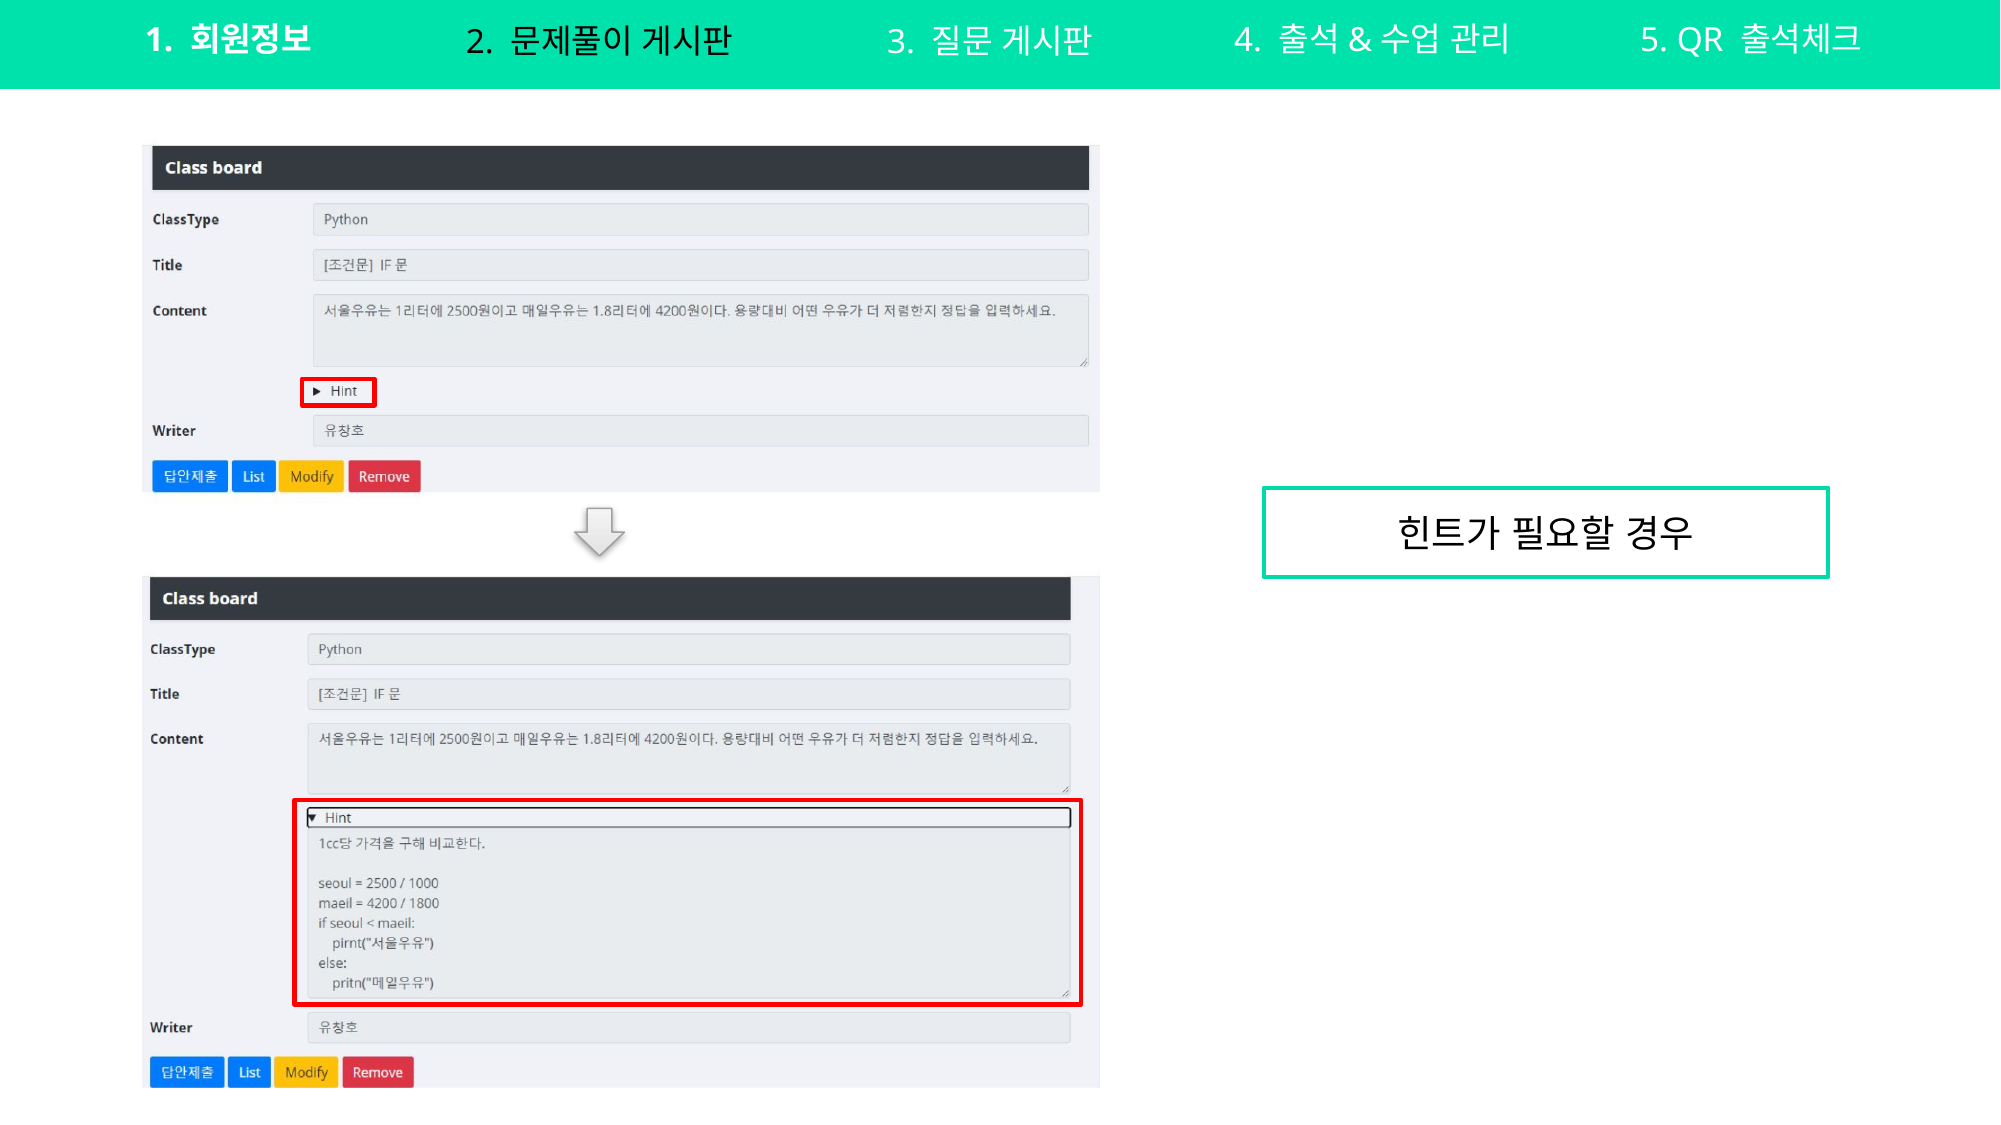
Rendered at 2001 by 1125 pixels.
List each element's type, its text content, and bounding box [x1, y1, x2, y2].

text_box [0, 10, 1547, 72]
picture [142, 134, 1100, 504]
picture [142, 568, 1100, 1088]
text_box [574, 513, 626, 557]
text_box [1549, 10, 1912, 74]
text_box [0, 0, 2000, 89]
text_box 힌트가 필요할 경우 [1262, 486, 1830, 579]
